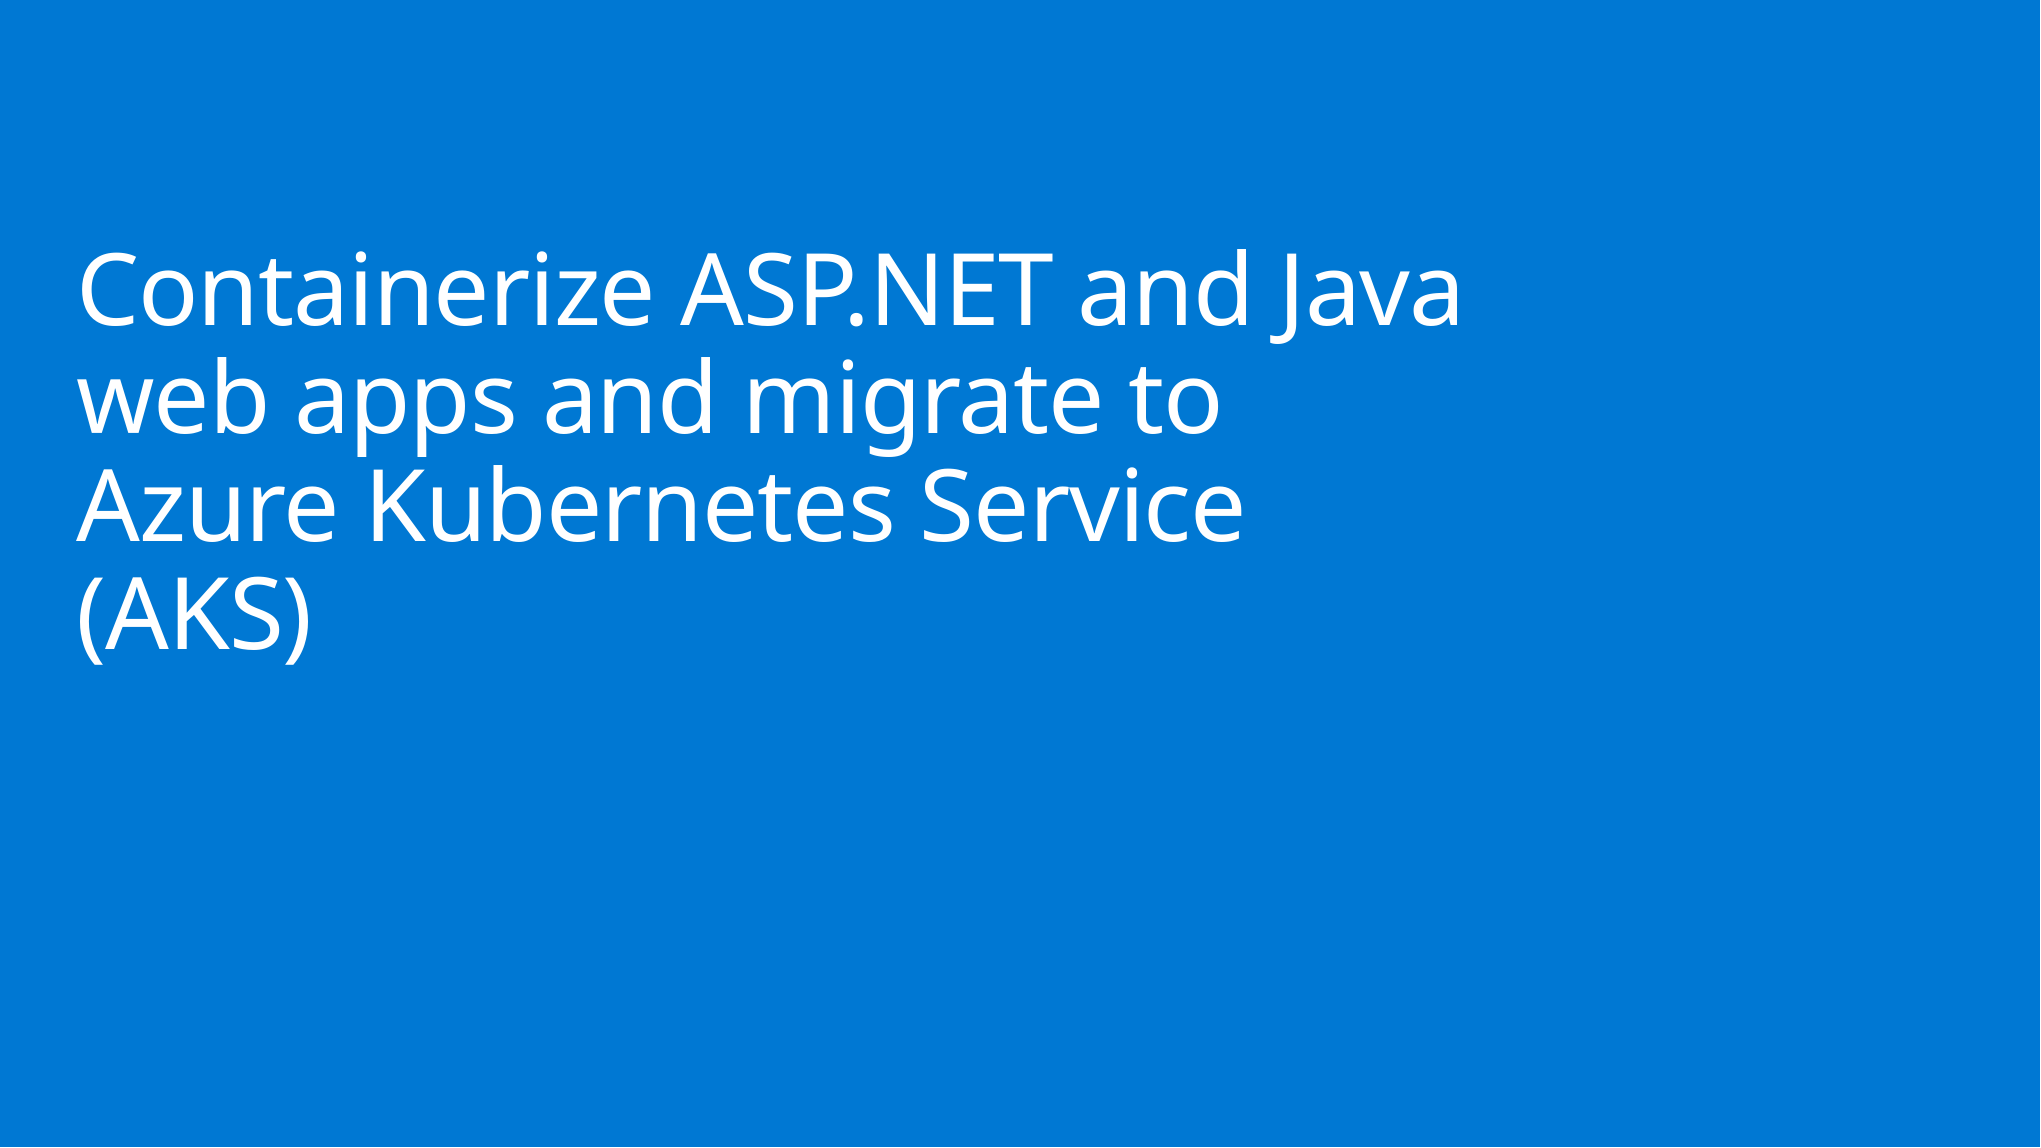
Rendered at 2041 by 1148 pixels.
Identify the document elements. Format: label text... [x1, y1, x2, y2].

title Containerize ASP.NET and Java web apps and migrate to Azure Kubernetes Service (AKS) [76, 157, 1496, 753]
